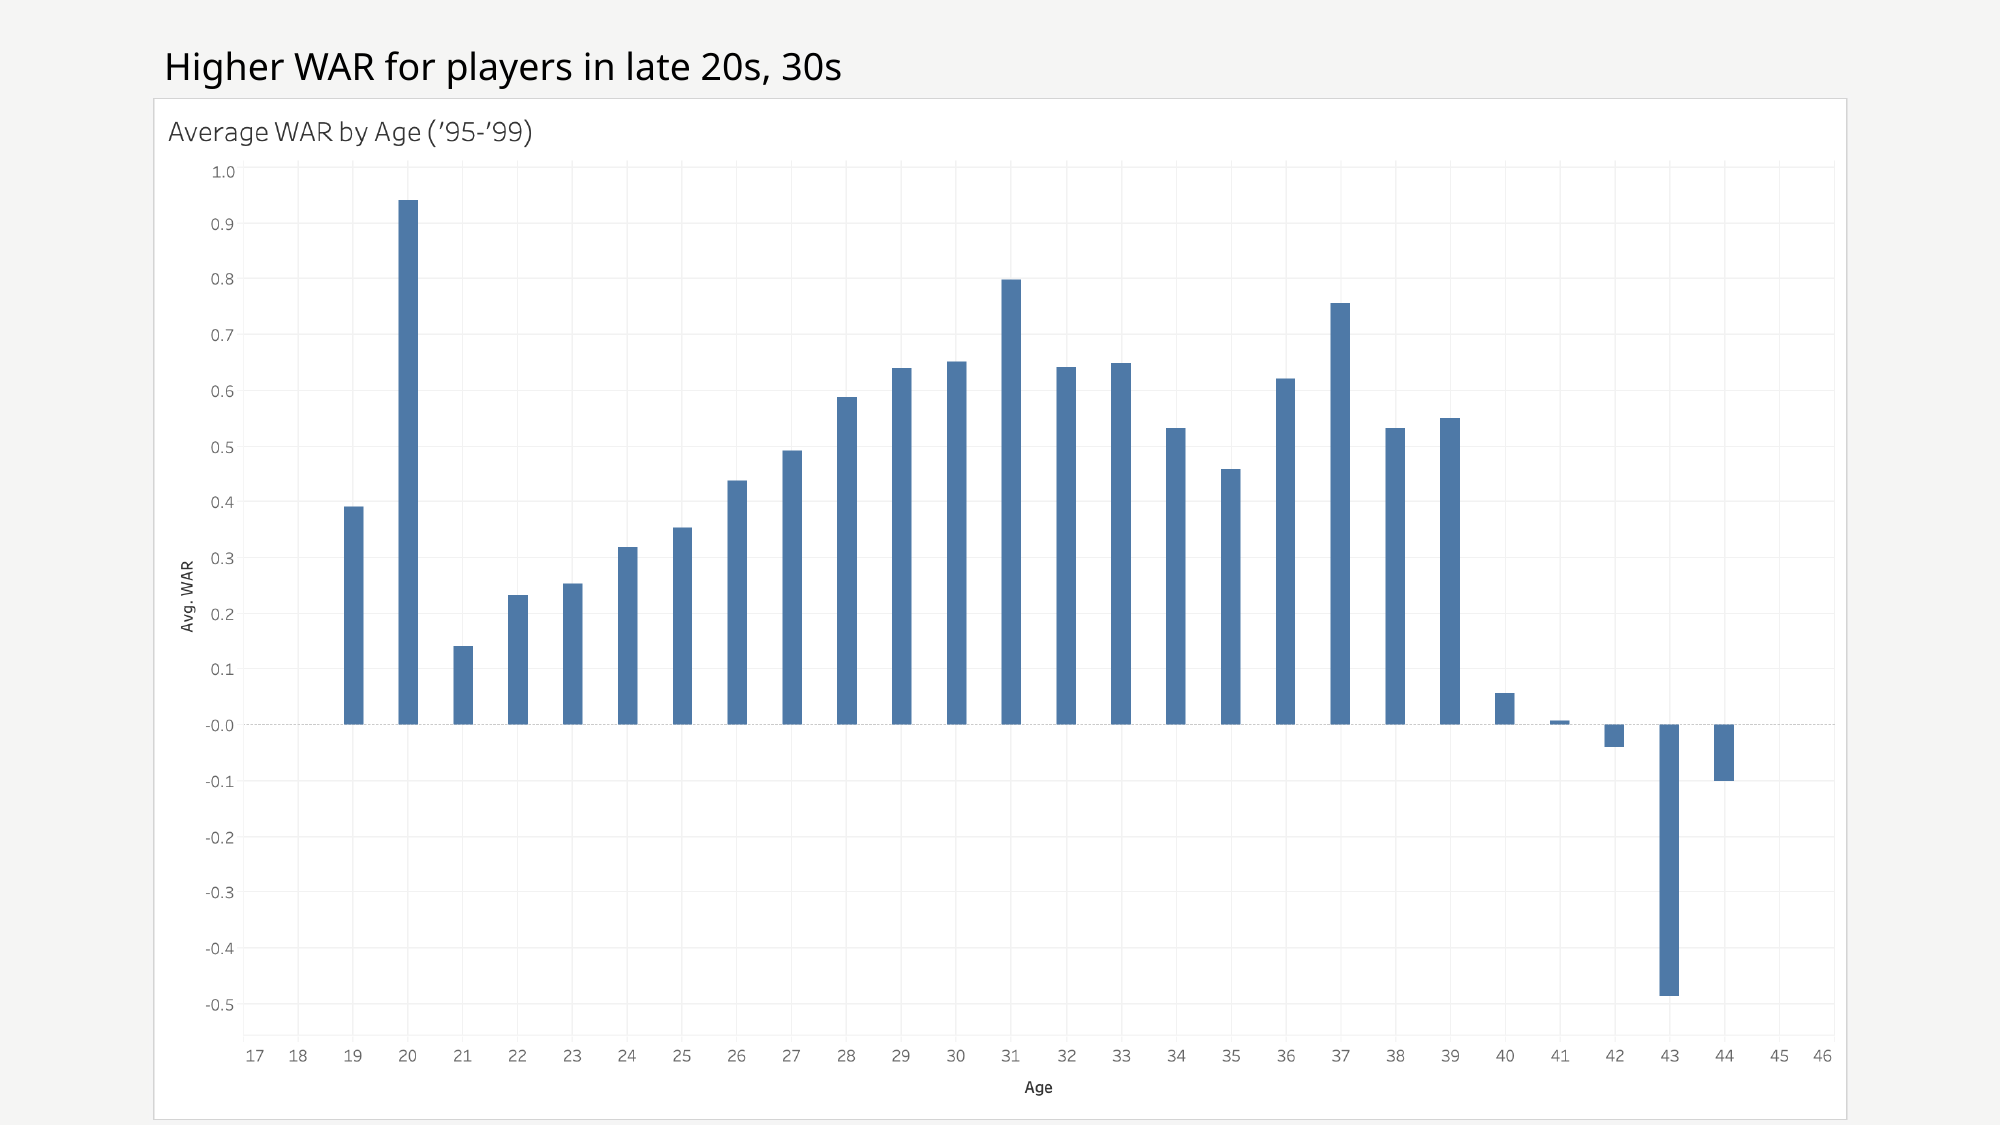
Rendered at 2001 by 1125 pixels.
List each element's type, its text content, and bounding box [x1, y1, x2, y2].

picture [149, 95, 1851, 1125]
text_box Higher WAR for players in late 20s, 30s [149, 35, 973, 95]
